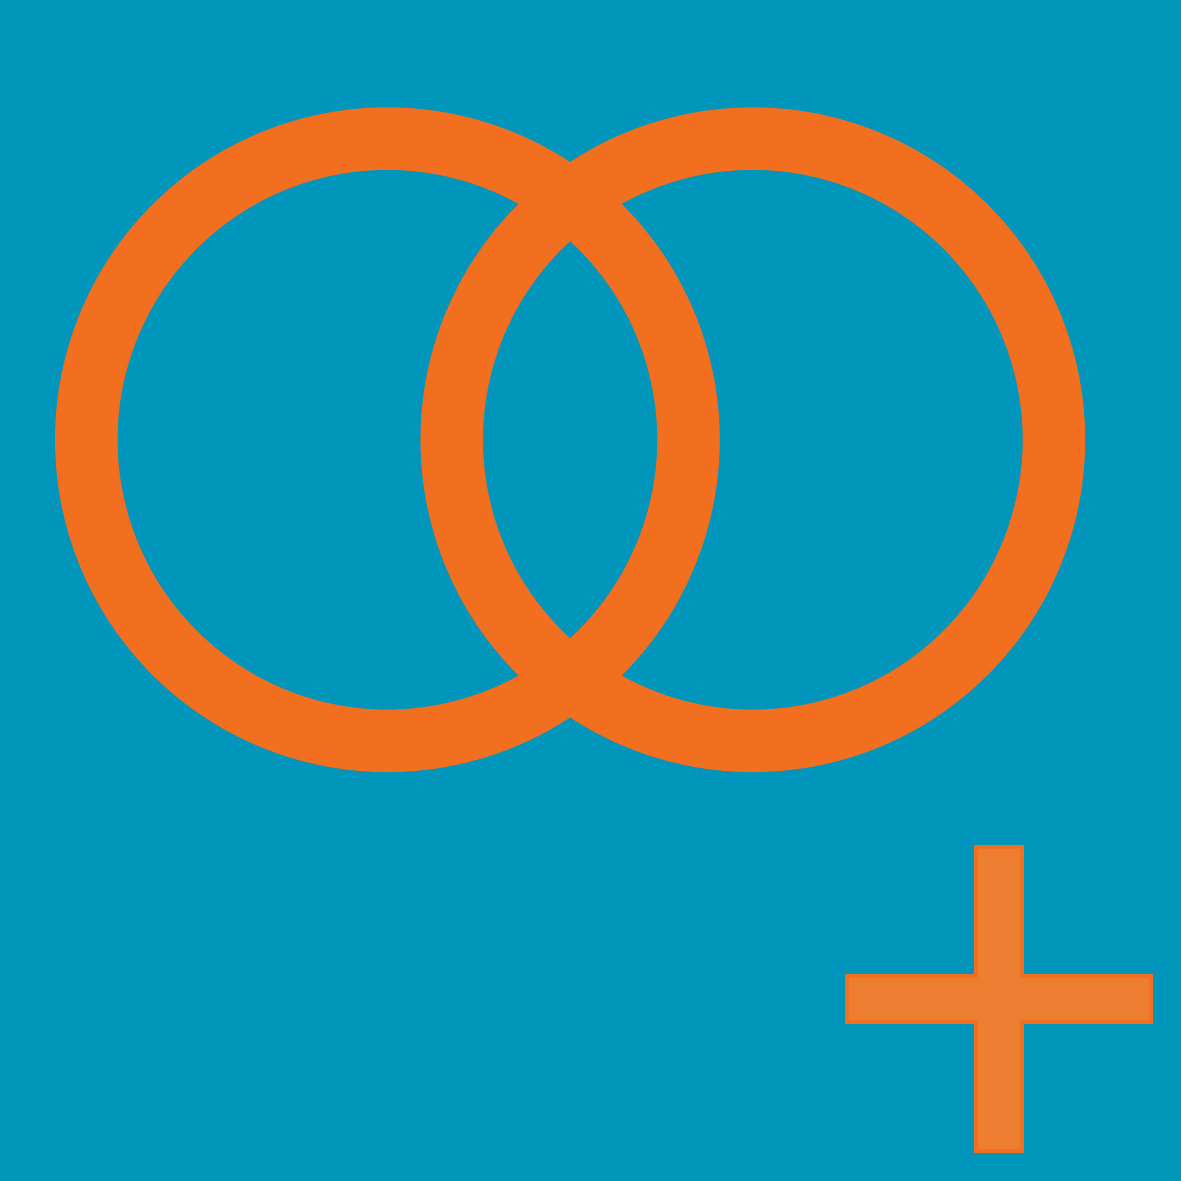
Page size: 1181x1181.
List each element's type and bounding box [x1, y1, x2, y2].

text_box [450, 137, 1055, 742]
text_box [0, 0, 1181, 1181]
text_box [85, 137, 570, 742]
picture [846, 846, 1152, 1152]
